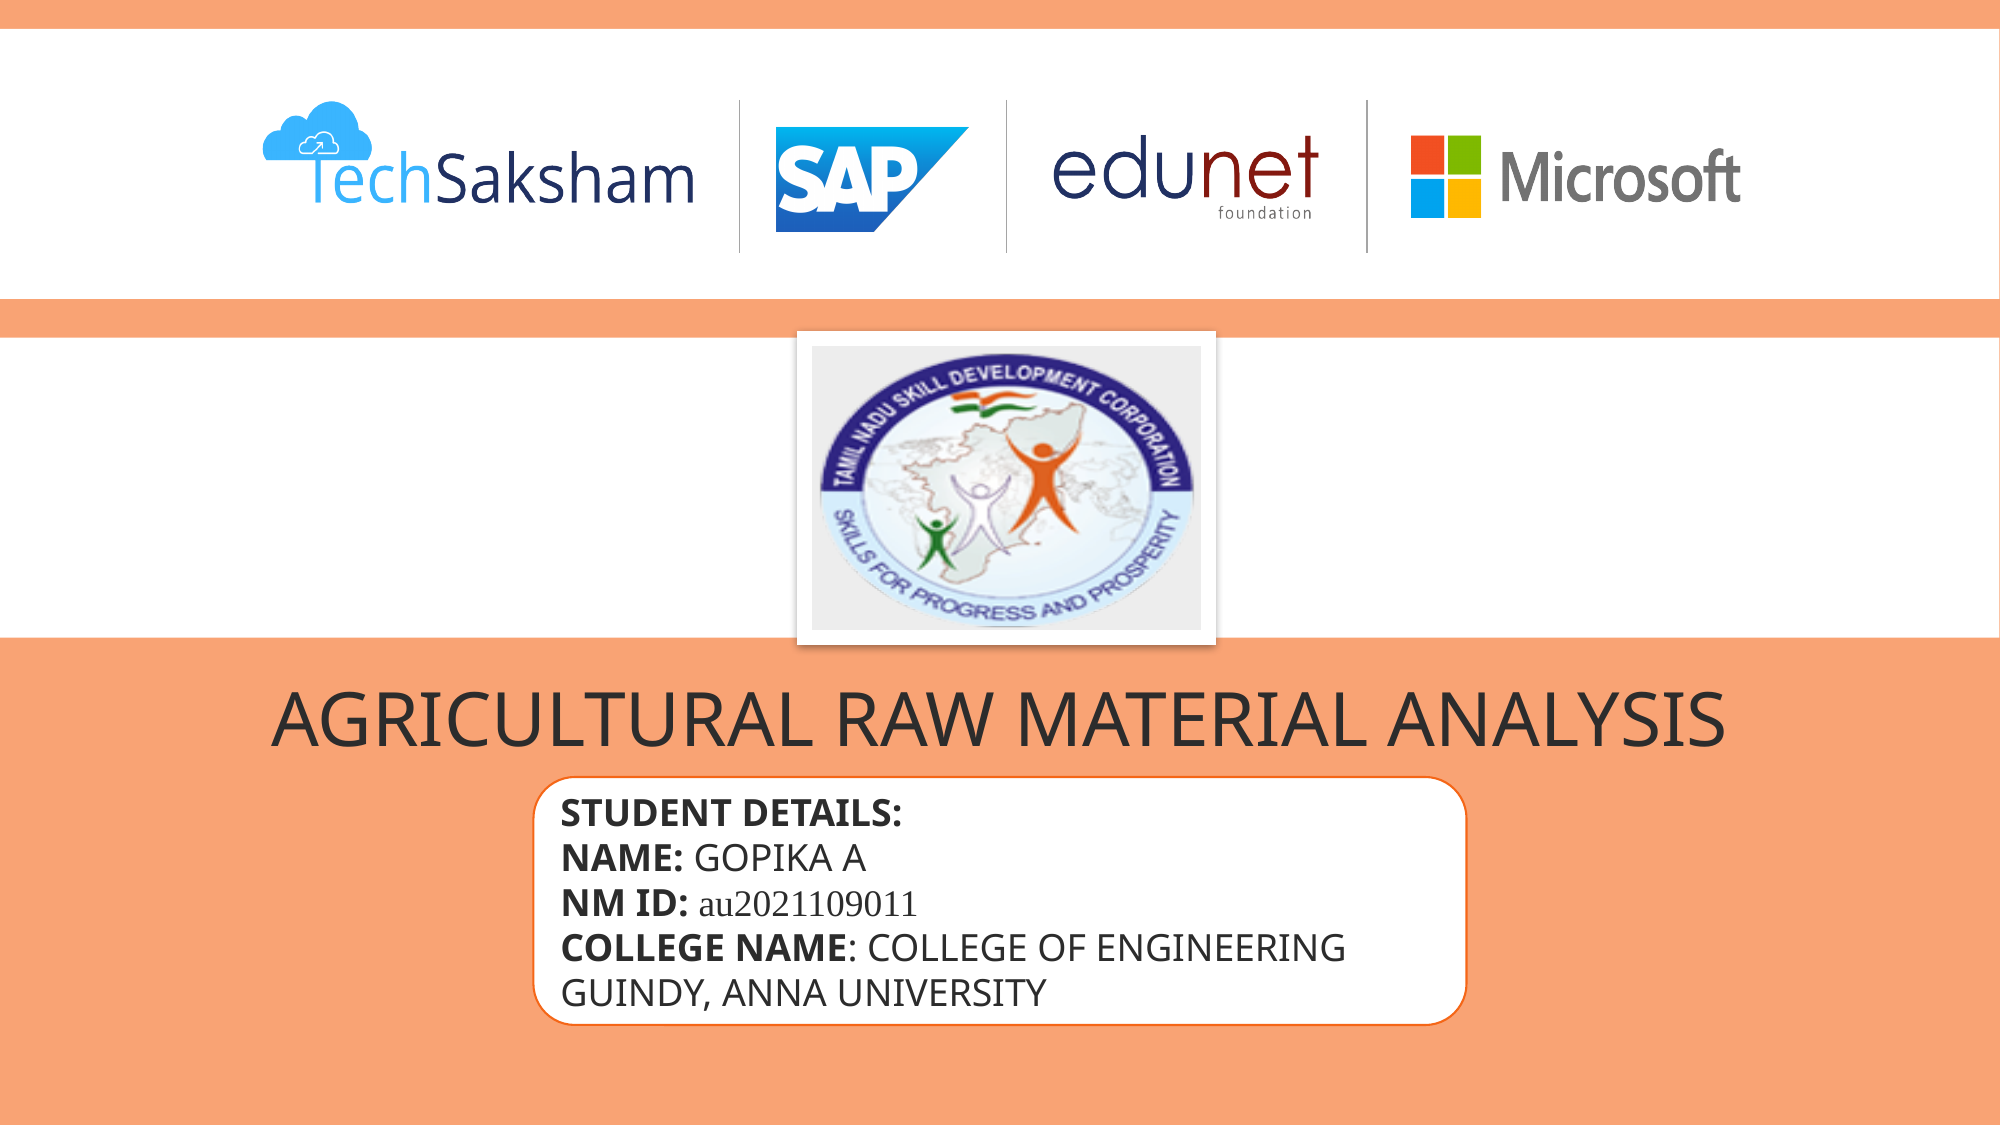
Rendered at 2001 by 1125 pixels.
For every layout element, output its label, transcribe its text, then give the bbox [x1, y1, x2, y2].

picture [811, 345, 1202, 631]
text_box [253, 89, 1751, 253]
subtitle AGRICULTURAL RAW MATERIAL ANALYSIS [249, 674, 1750, 1086]
text_box STUDENT DETAILS: NAME: GOPIKA A NM ID: au2021109011 COLLEGE NAME: COLLEGE OF ENGINEERING GUINDY, ANNA UNIVERSITY [532, 775, 1468, 1027]
